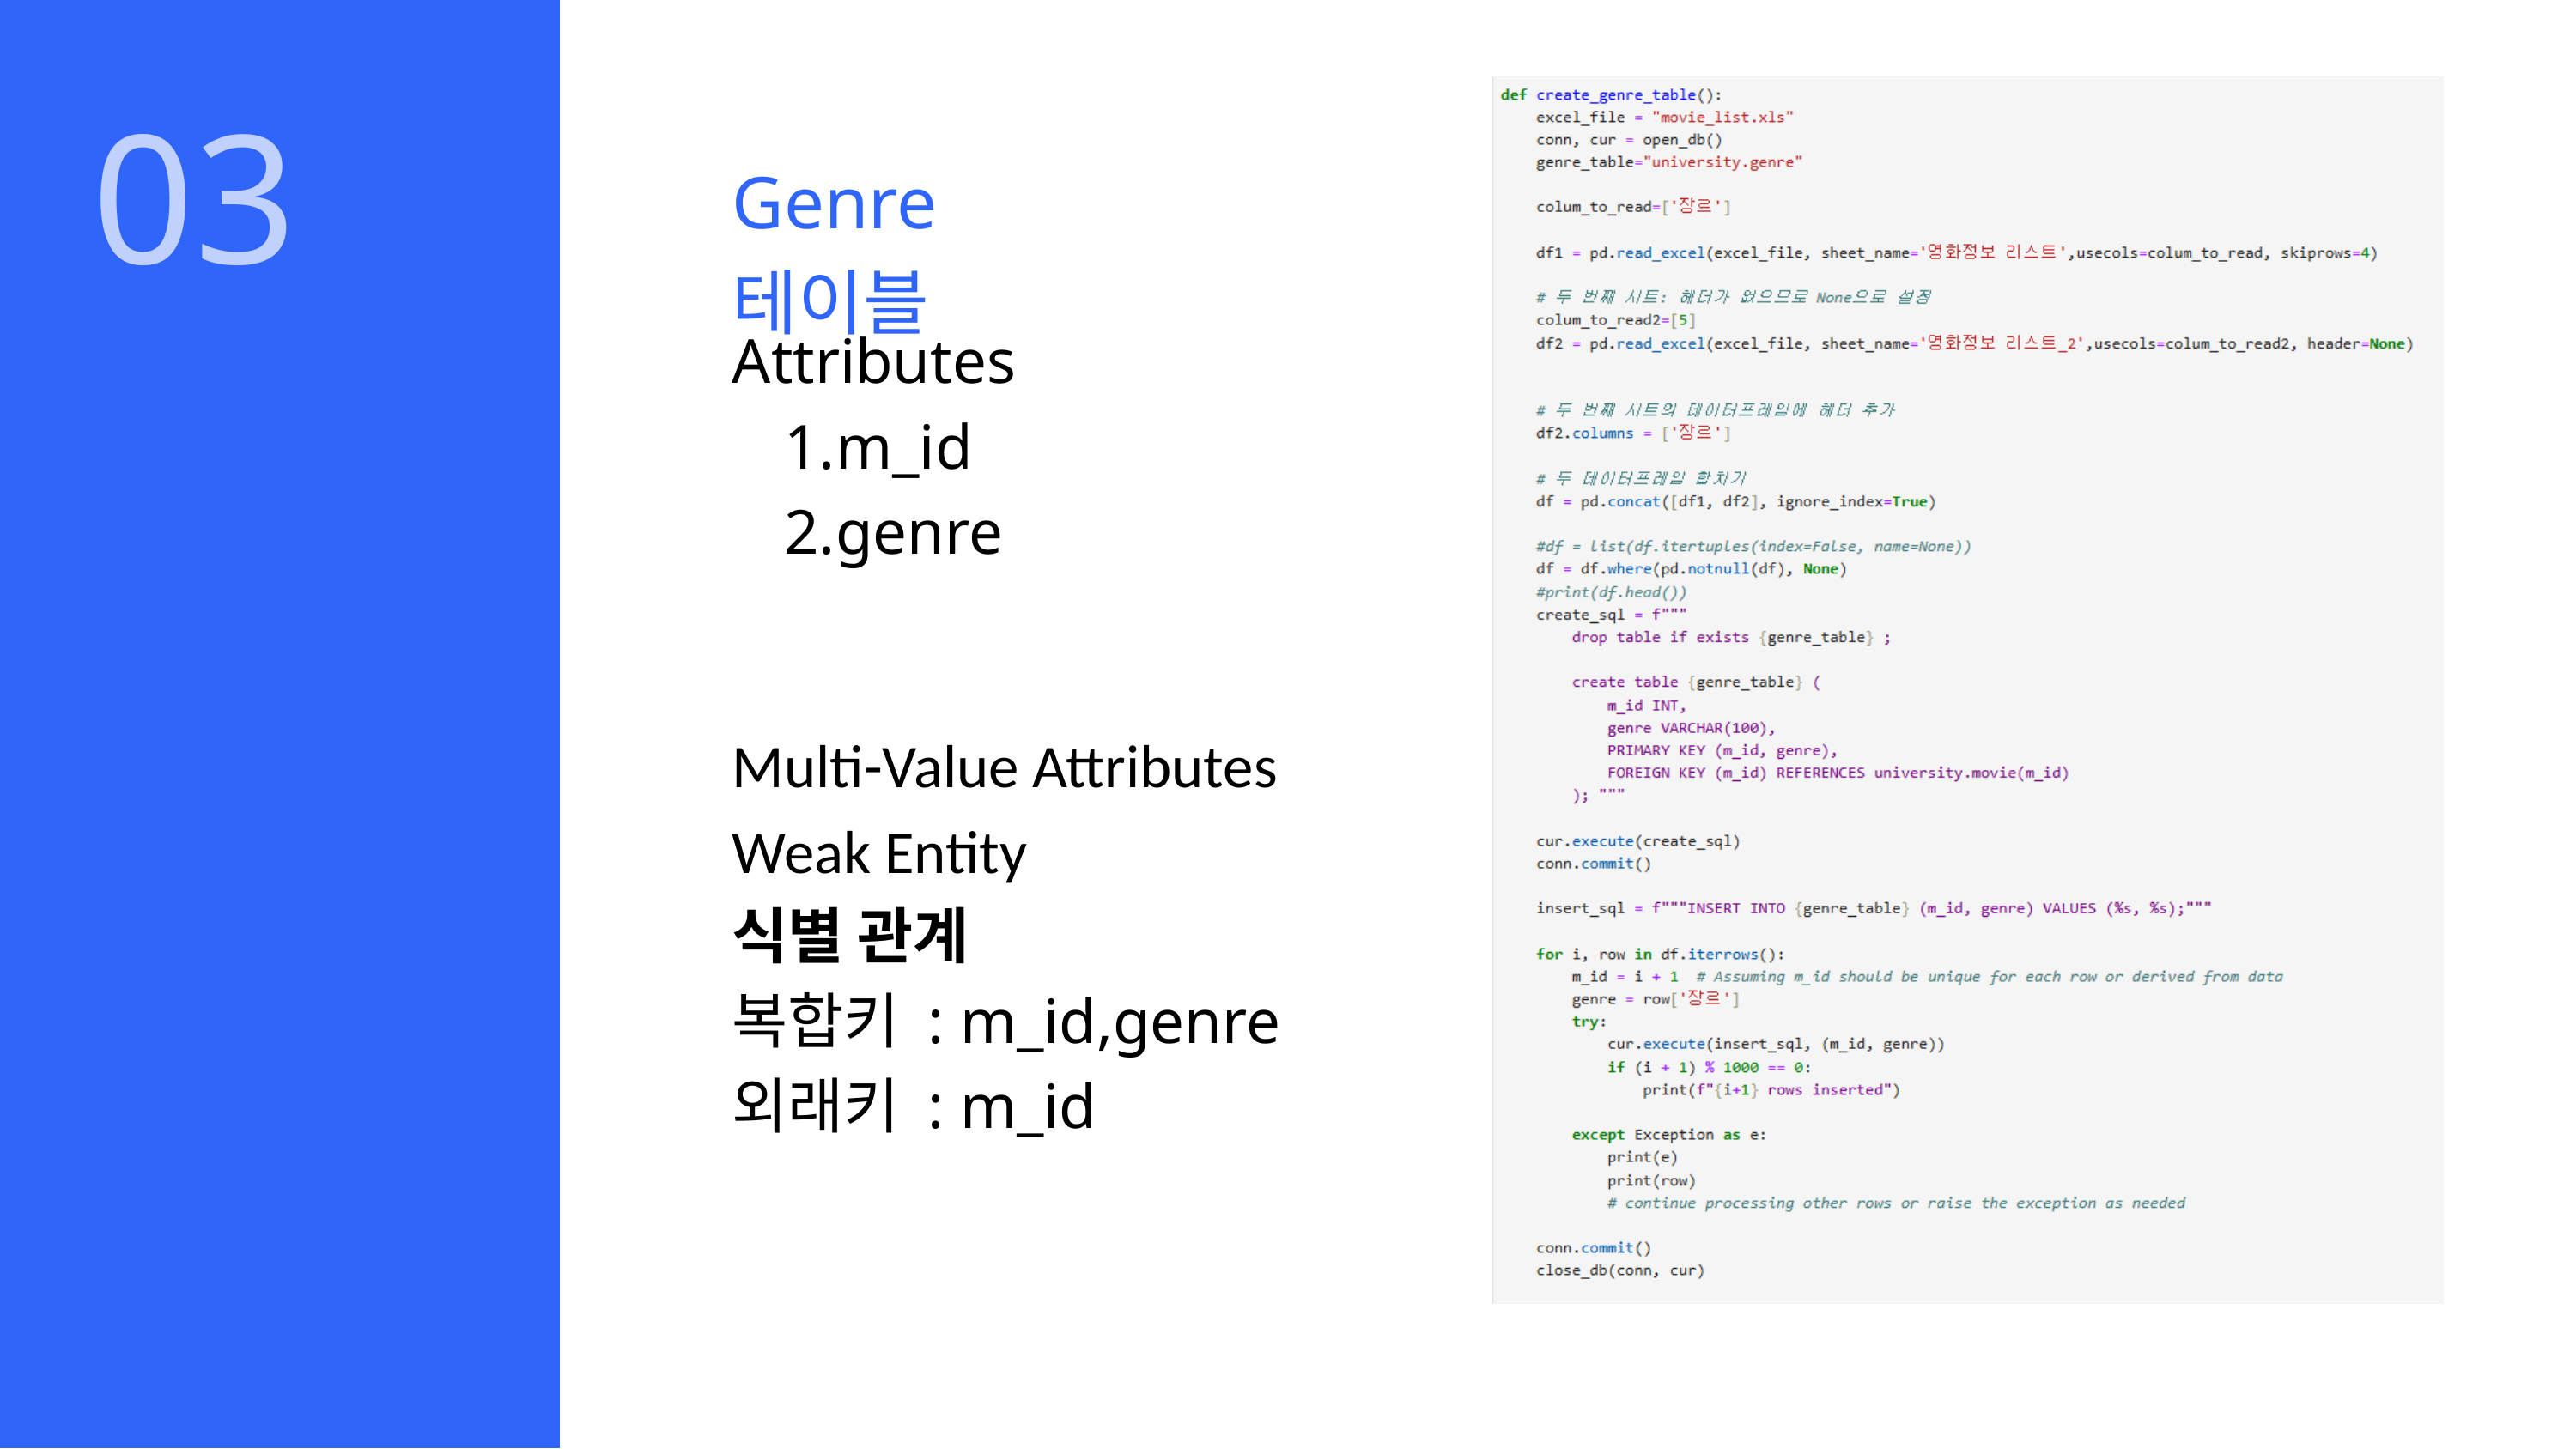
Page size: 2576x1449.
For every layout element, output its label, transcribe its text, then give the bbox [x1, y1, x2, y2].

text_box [0, 0, 561, 1449]
text_box Attributes m_id genre [732, 310, 1161, 567]
text_box [1490, 76, 2444, 1304]
text_box Multi-Value Attributes Weak Entity 식별 관계 복합키 : m_id,genre 외래키 : m_id [732, 714, 1297, 1141]
text_box Genre 테이블 [732, 142, 1162, 344]
